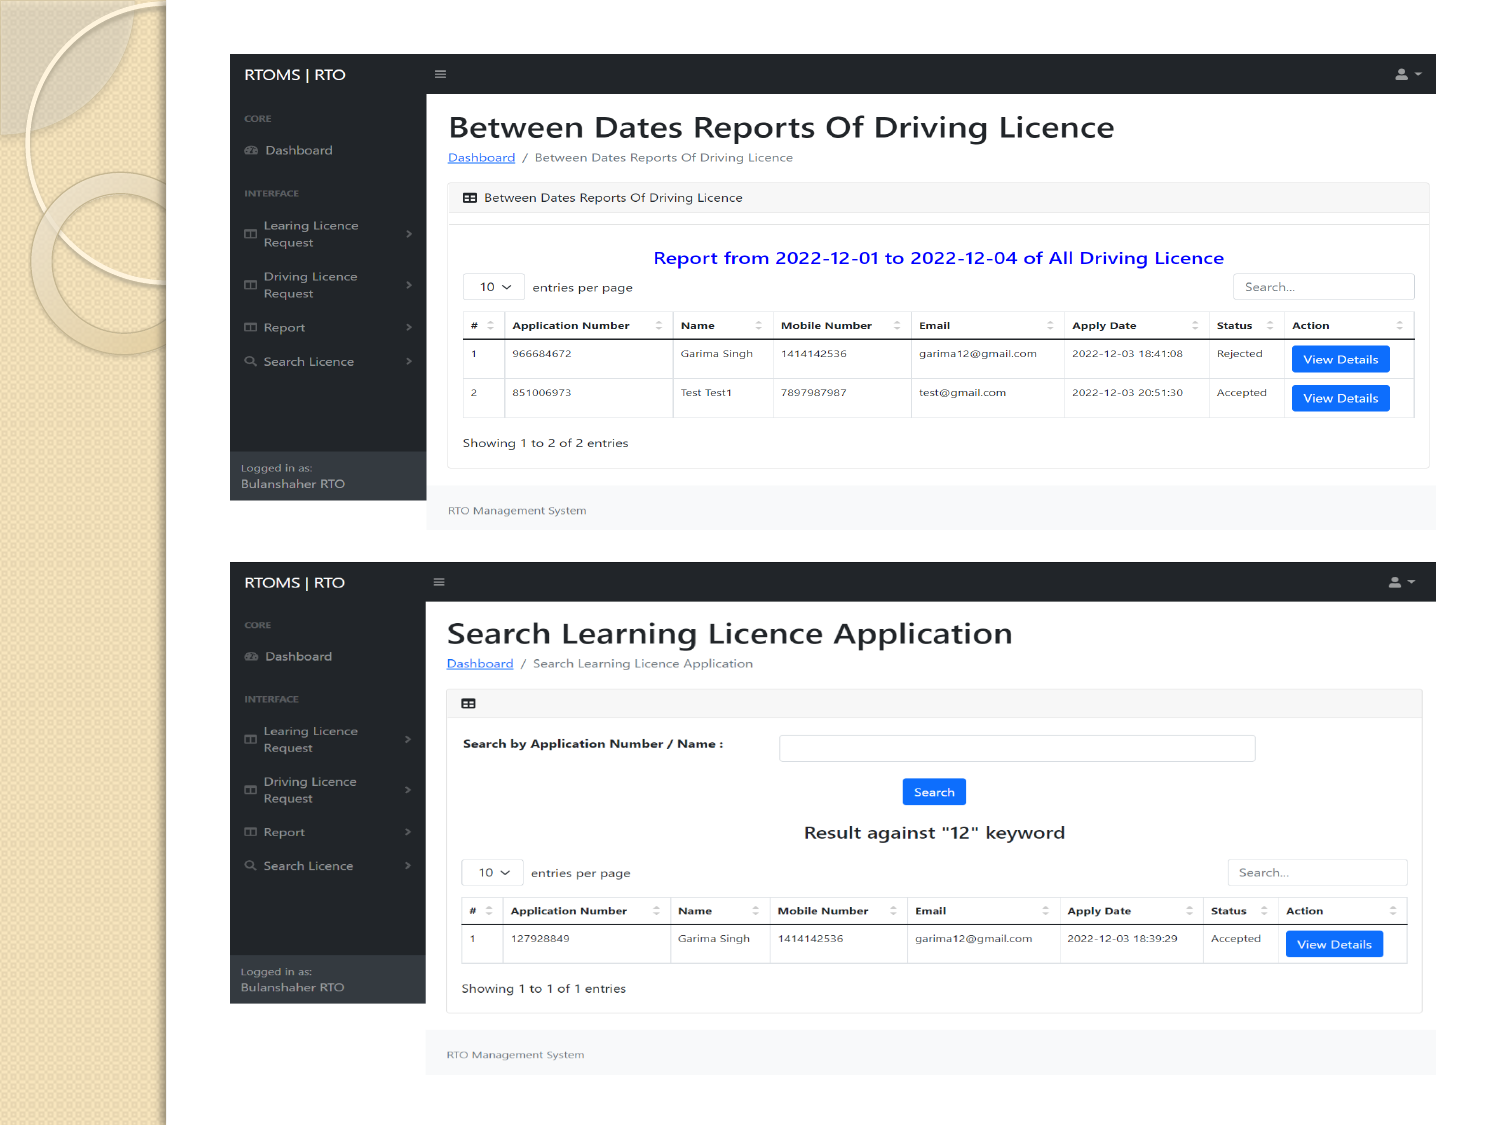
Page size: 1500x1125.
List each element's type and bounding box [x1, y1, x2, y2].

picture [229, 54, 1436, 530]
picture [229, 562, 1436, 1076]
